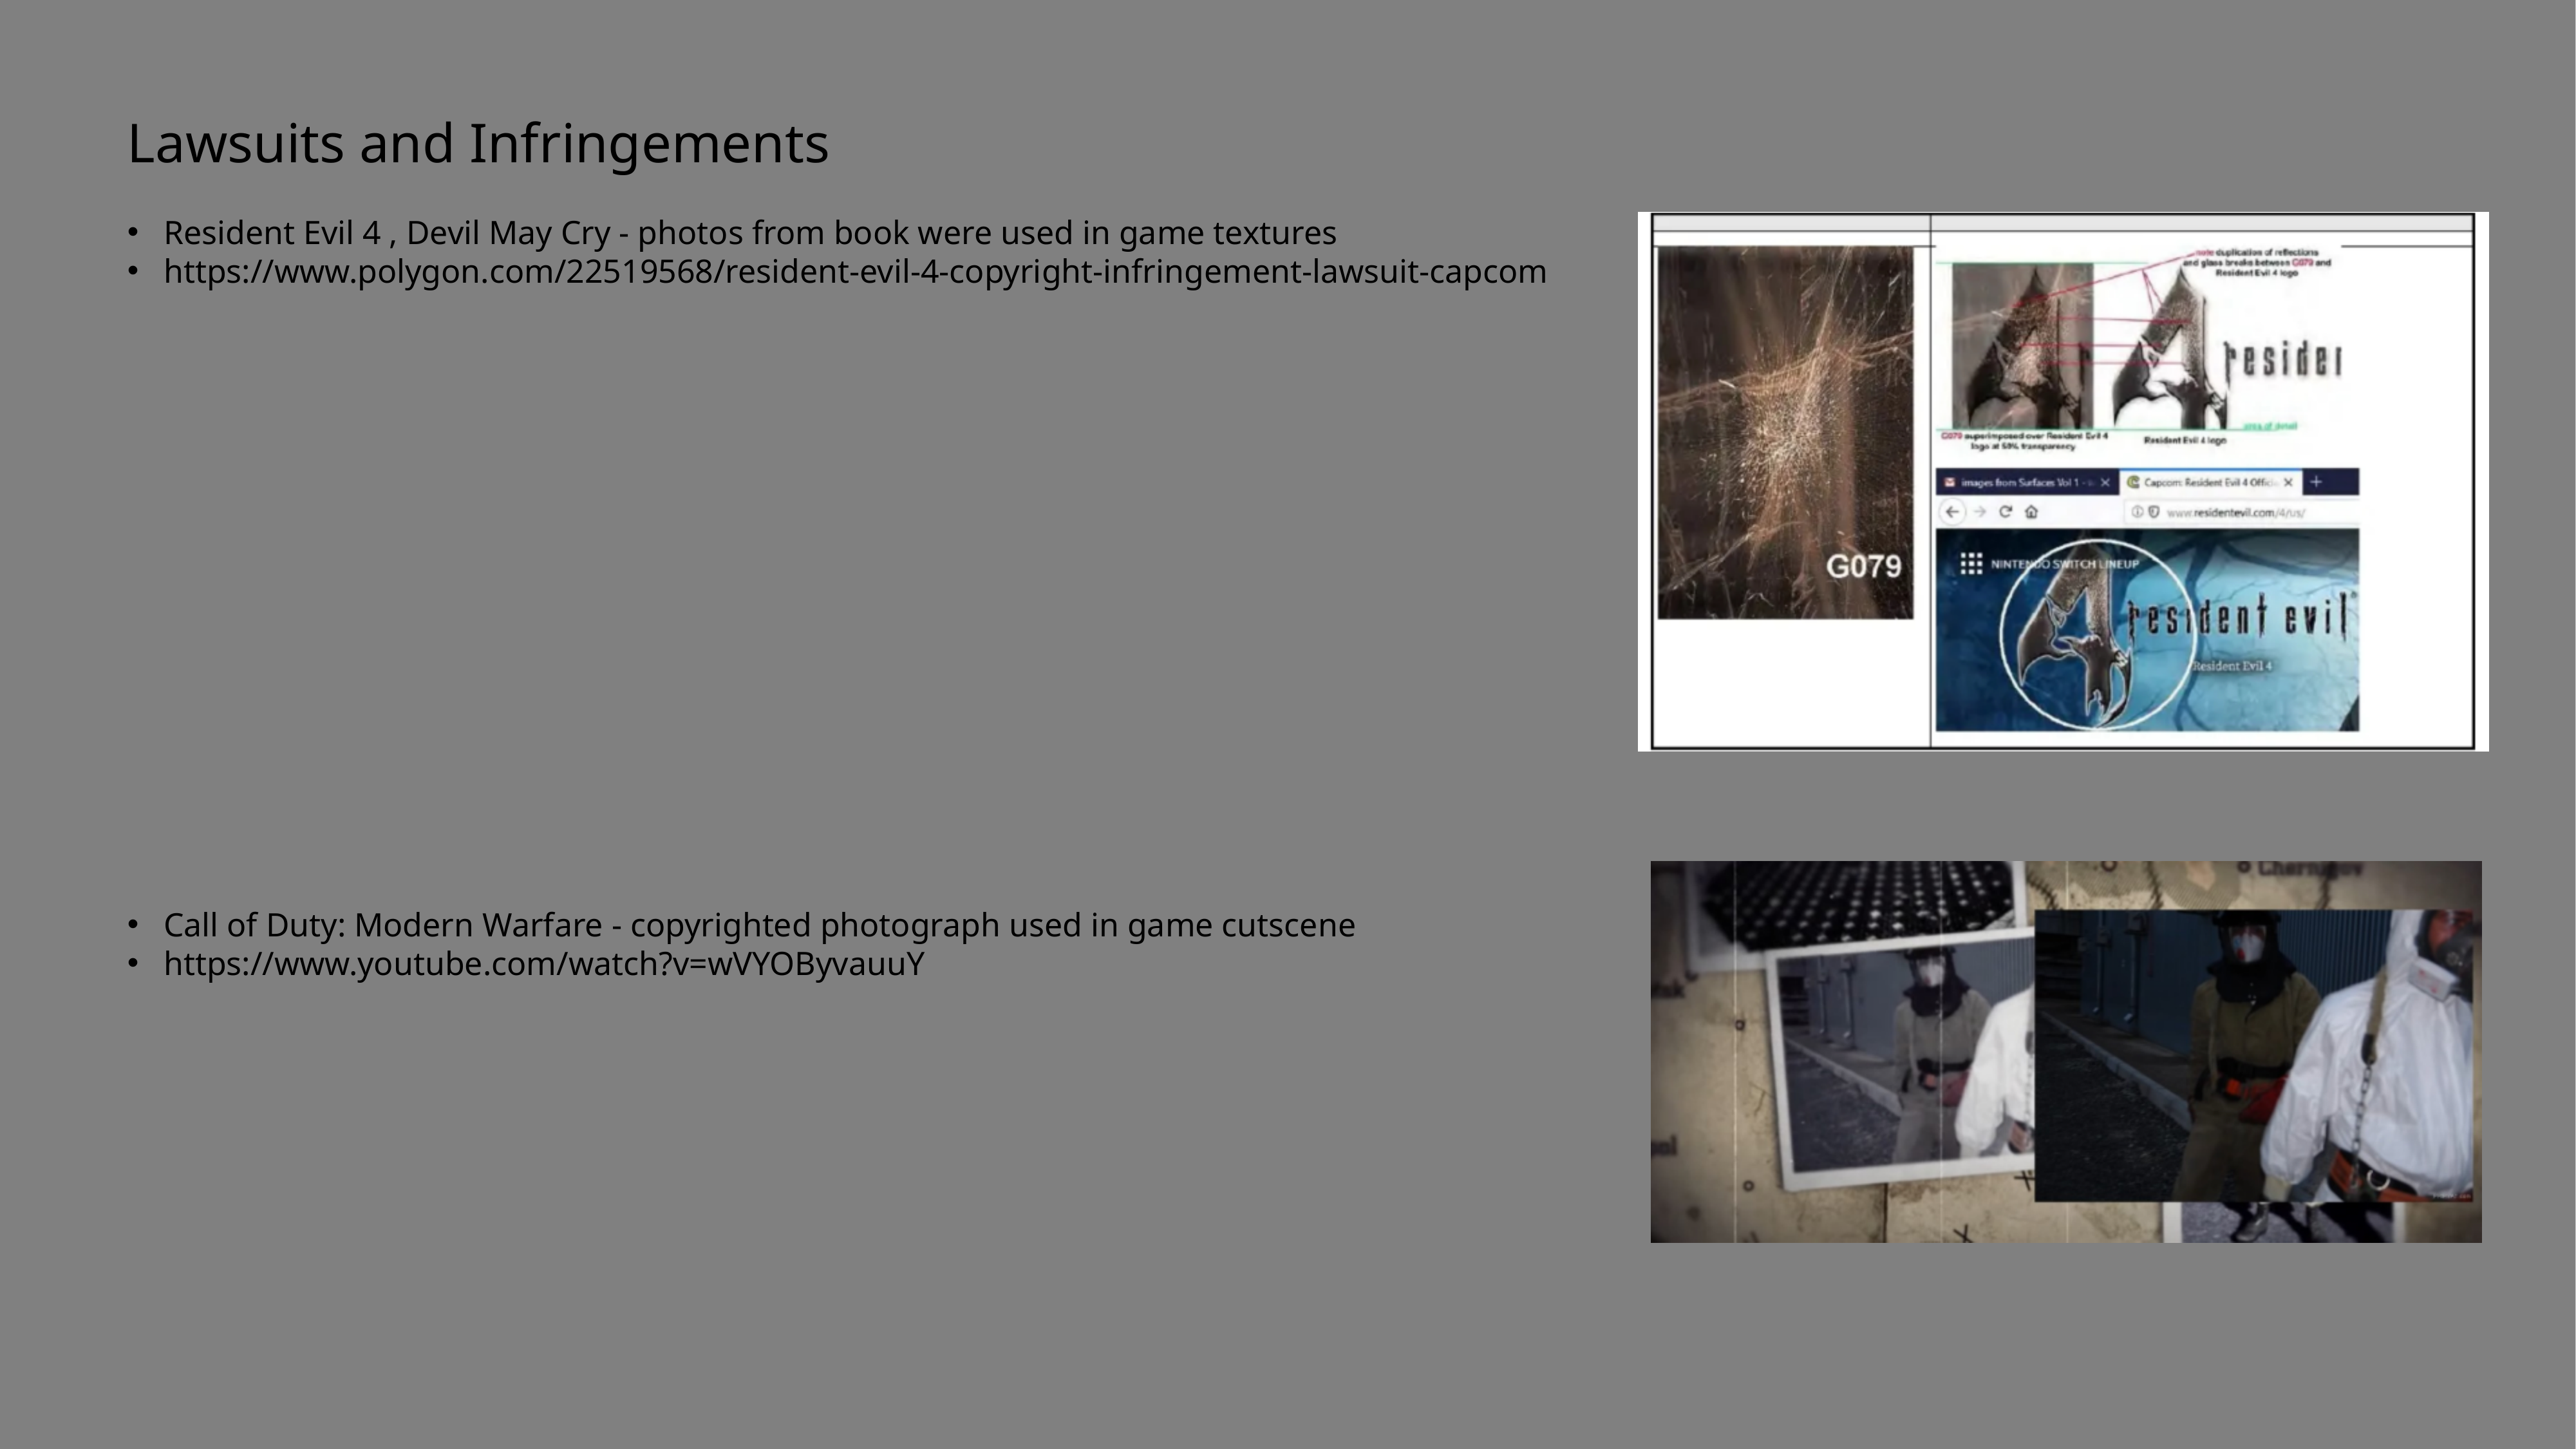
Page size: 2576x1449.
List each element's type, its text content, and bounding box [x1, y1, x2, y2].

picture [1638, 212, 2489, 752]
text_box Lawsuits and Infringements [127, 108, 843, 191]
text_box Call of Duty: Modern Warfare - copyrighted photograph used in game cutscene https://www.youtube.com/watch?v=wVYOByvauuY [127, 904, 1618, 1291]
picture [1651, 861, 2482, 1243]
text_box Resident Evil 4 , Devil May Cry - photos from book were used in game textures https://www.polygon.com/22519568/resident-evil-4-copyright-infringement-lawsuit-capcom [127, 212, 1618, 599]
